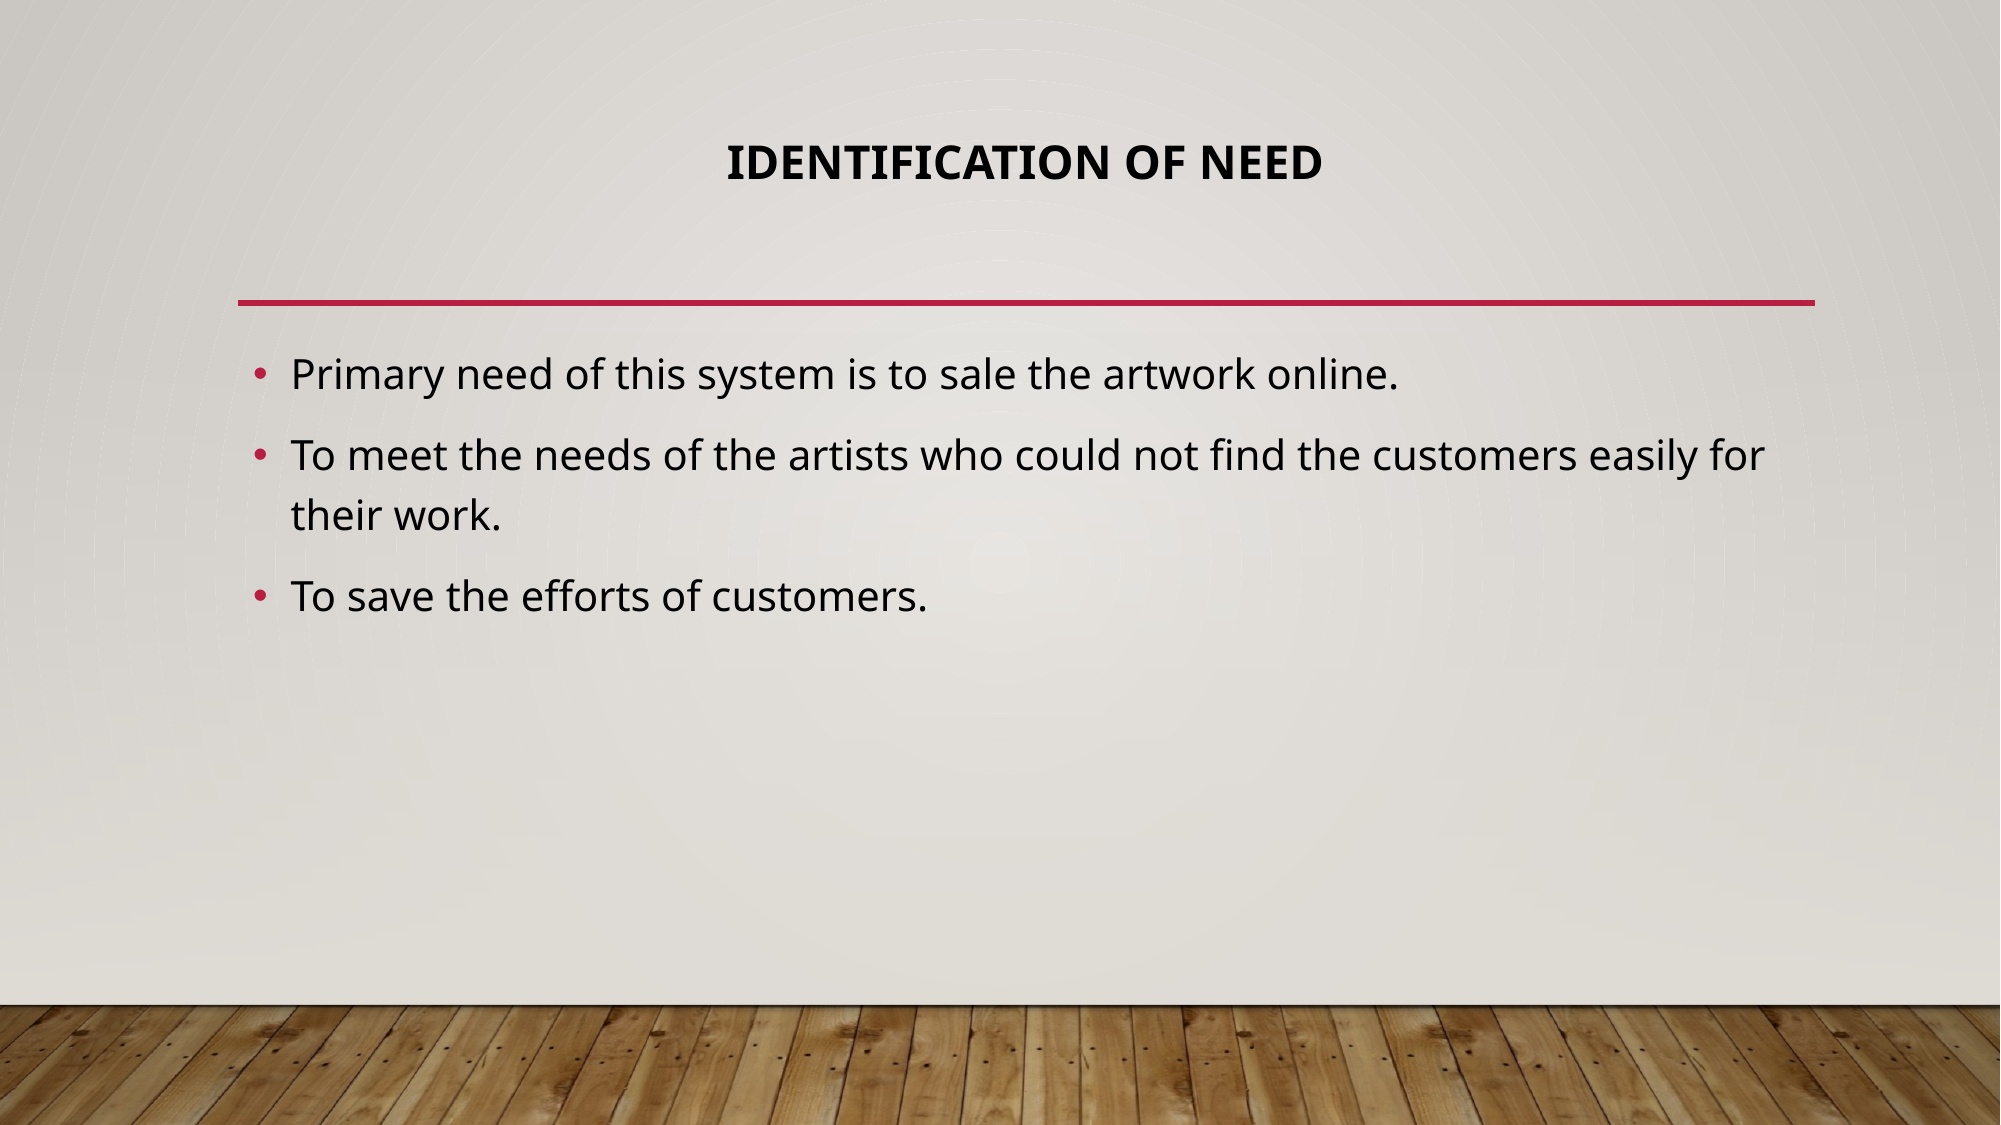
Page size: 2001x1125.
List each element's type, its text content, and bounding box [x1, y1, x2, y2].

title Identification Of Need [238, 131, 1814, 305]
picture [0, 1005, 2000, 1125]
list Primary need of this system is to sale the artwork online. To meet the needs of the artists who could not find the customers easily for their work. To save the efforts of customers. [238, 330, 1814, 897]
